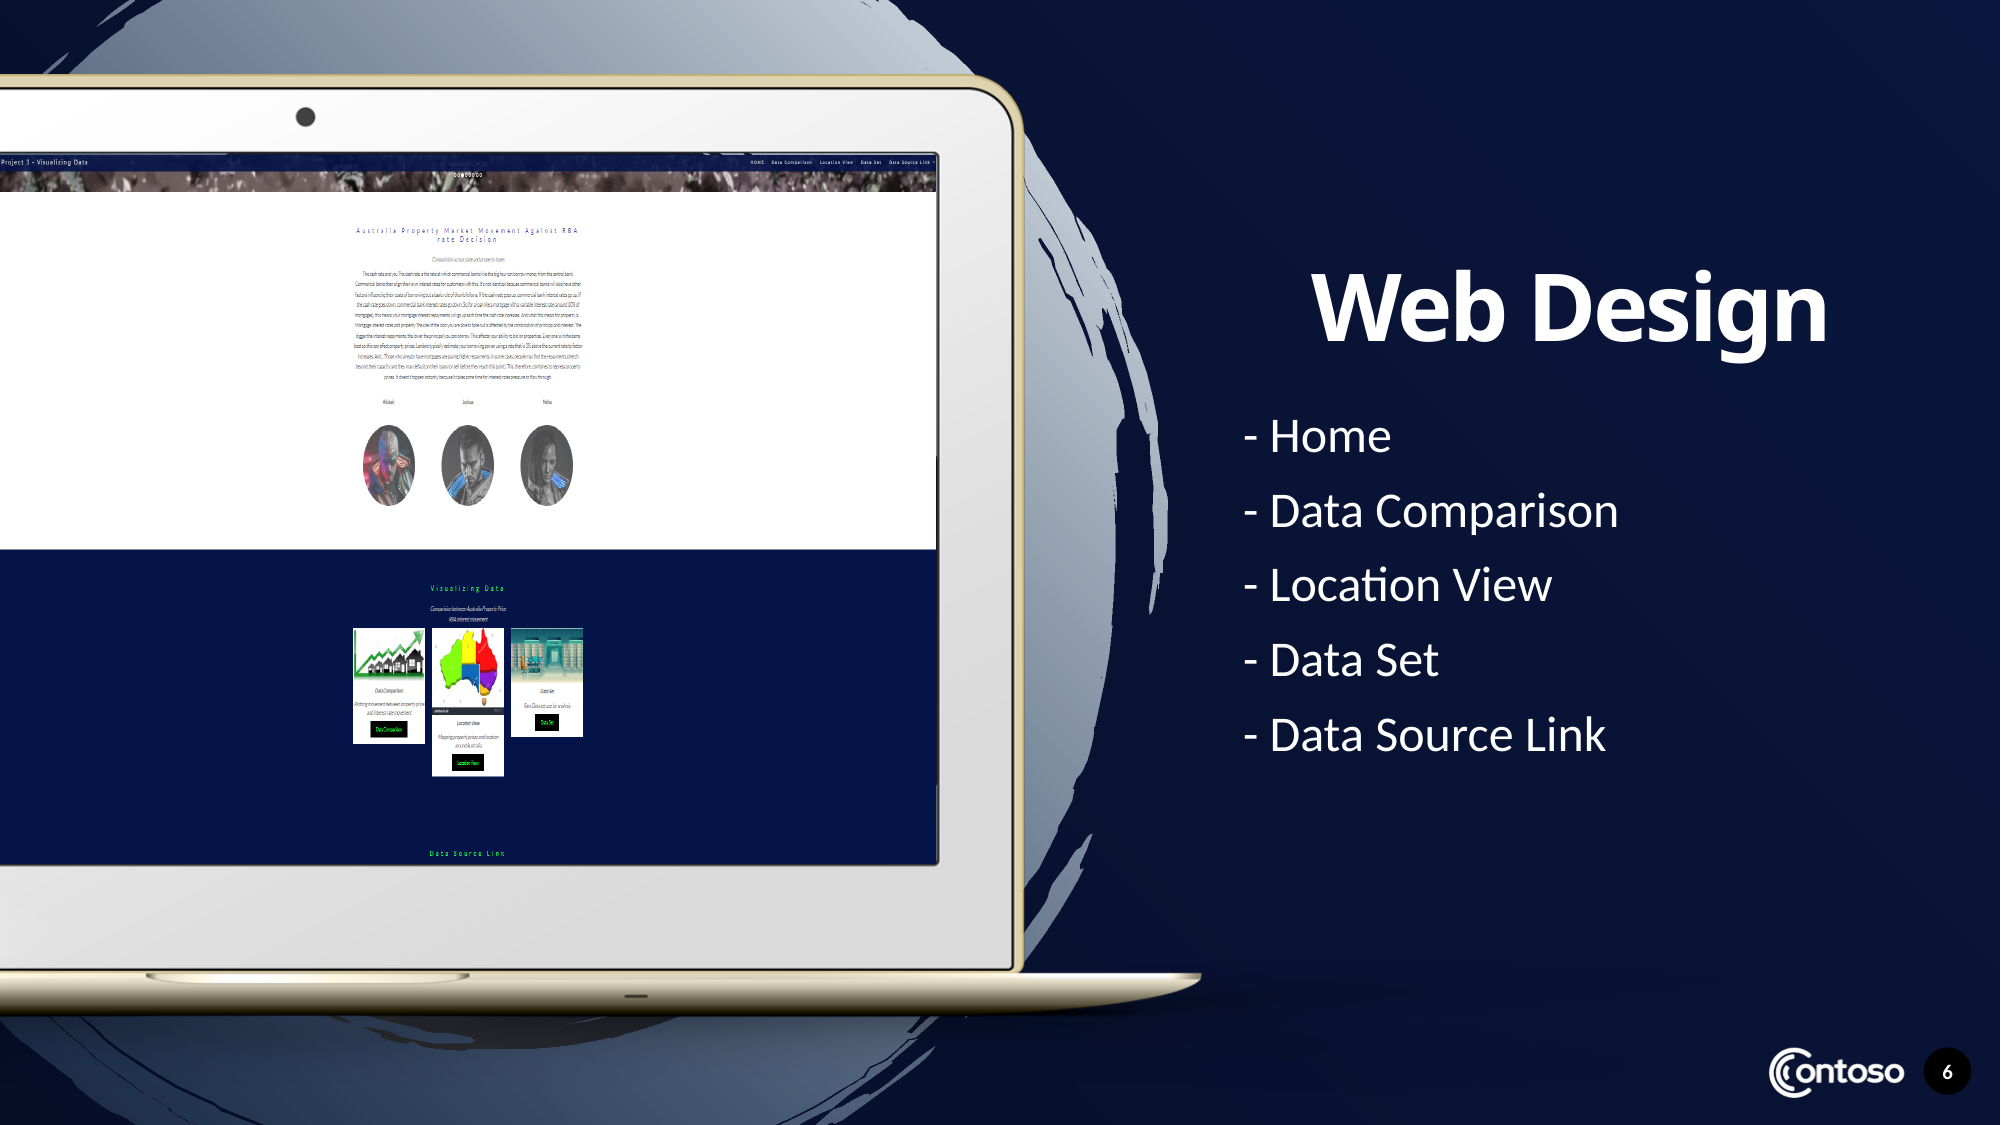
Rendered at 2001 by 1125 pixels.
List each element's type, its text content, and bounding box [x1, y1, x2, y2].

picture [0, 74, 1757, 1092]
picture [1764, 1043, 1909, 1099]
slide_number 6 [1923, 1047, 1972, 1095]
title Web Design [1255, 155, 1889, 362]
list - Home - Data Comparison - Location View - Data Set - Data Source Link [1243, 409, 1877, 865]
